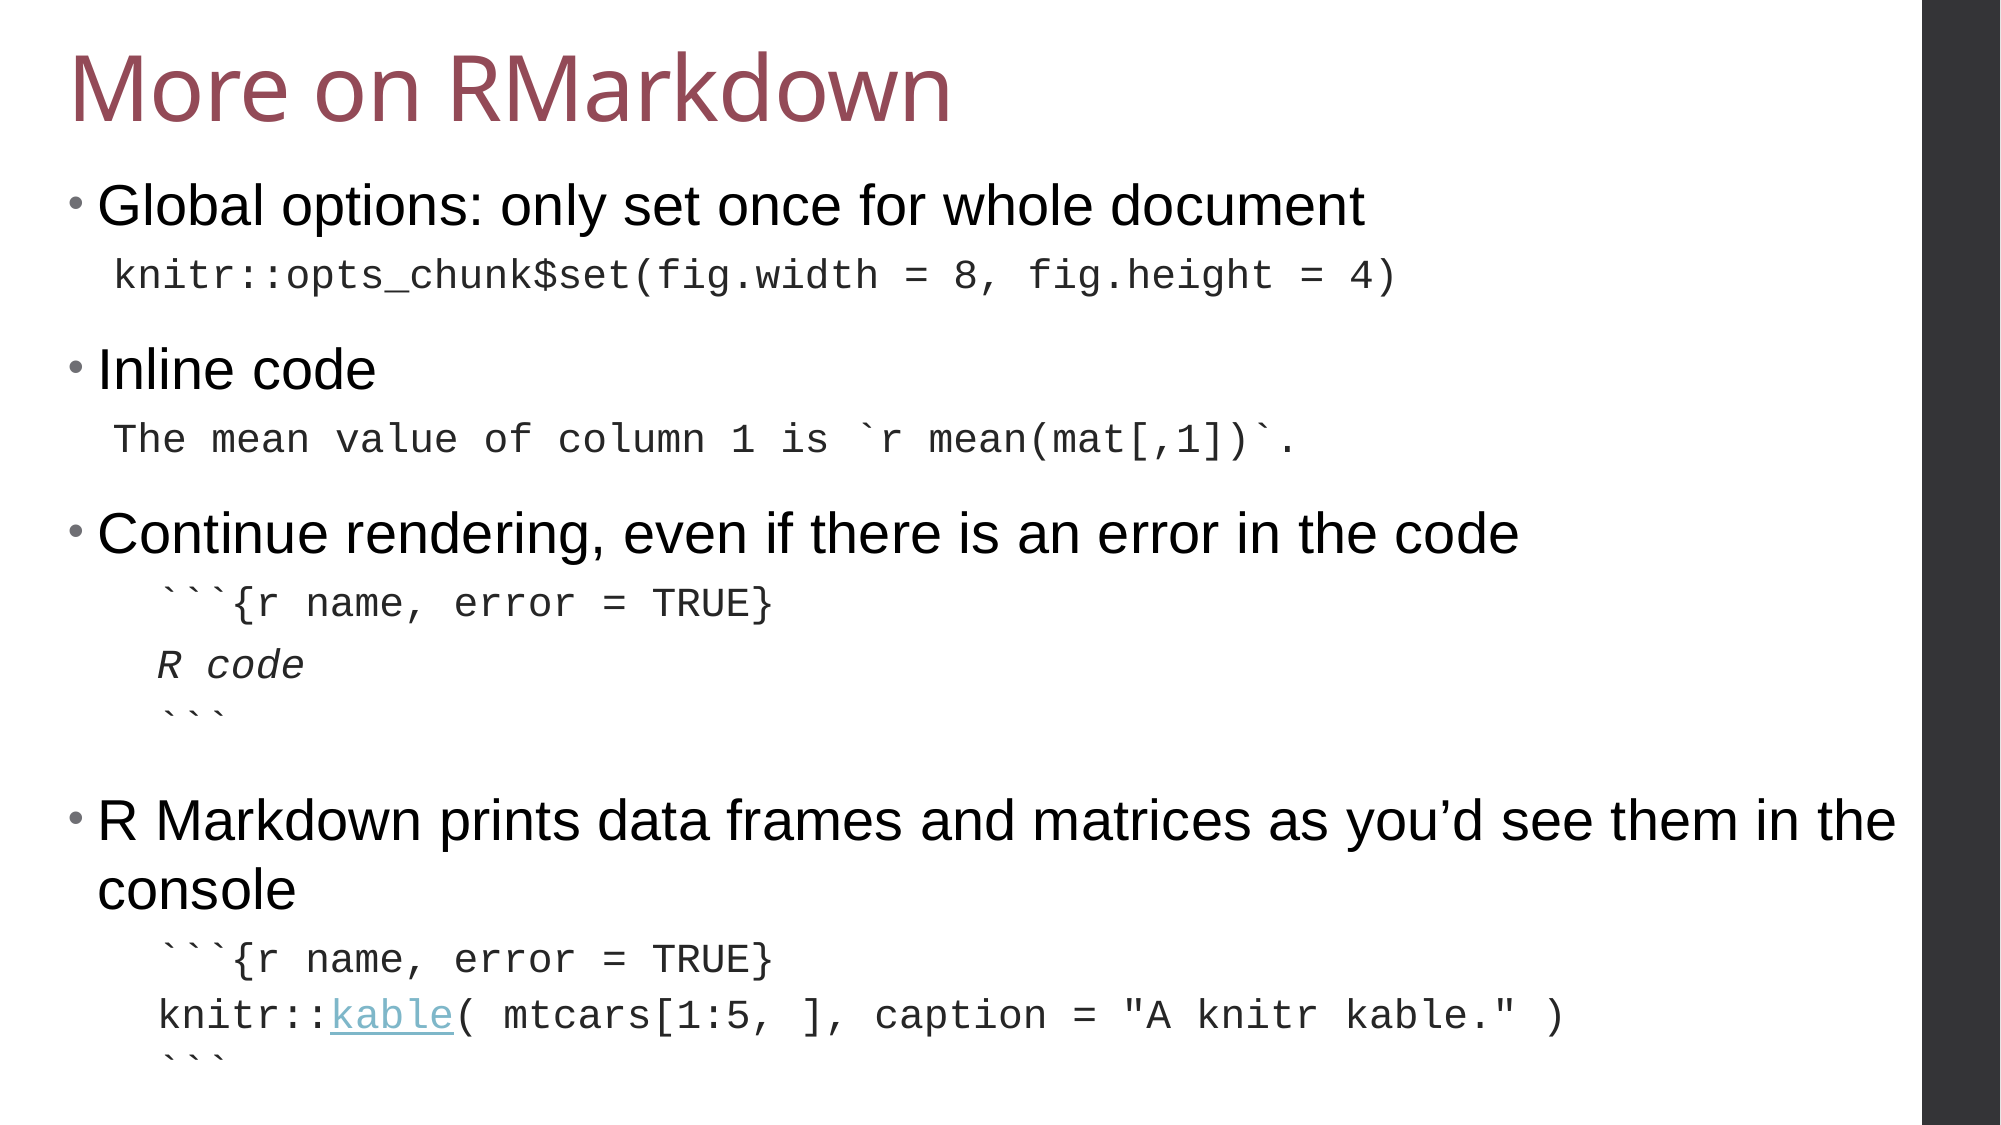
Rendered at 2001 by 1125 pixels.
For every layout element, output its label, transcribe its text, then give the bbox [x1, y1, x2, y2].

list Global options: only set once for whole document knitr::opts_chunk$set(fig.width = 8, fig.height = 4) Inline code The mean value of column 1 is `r mean(mat[,1])`. Continue rendering, even if there is an error in the code ```{r name, error = TRUE} R code ``` R Markdown prints data frames and matrices as you’d see them in the console ```{r name, error = TRUE} knitr::kable( mtcars[1:5, ], caption = "A knitr kable." ) ``` [52, 160, 1922, 1108]
title More on RMarkdown [52, 0, 1922, 149]
